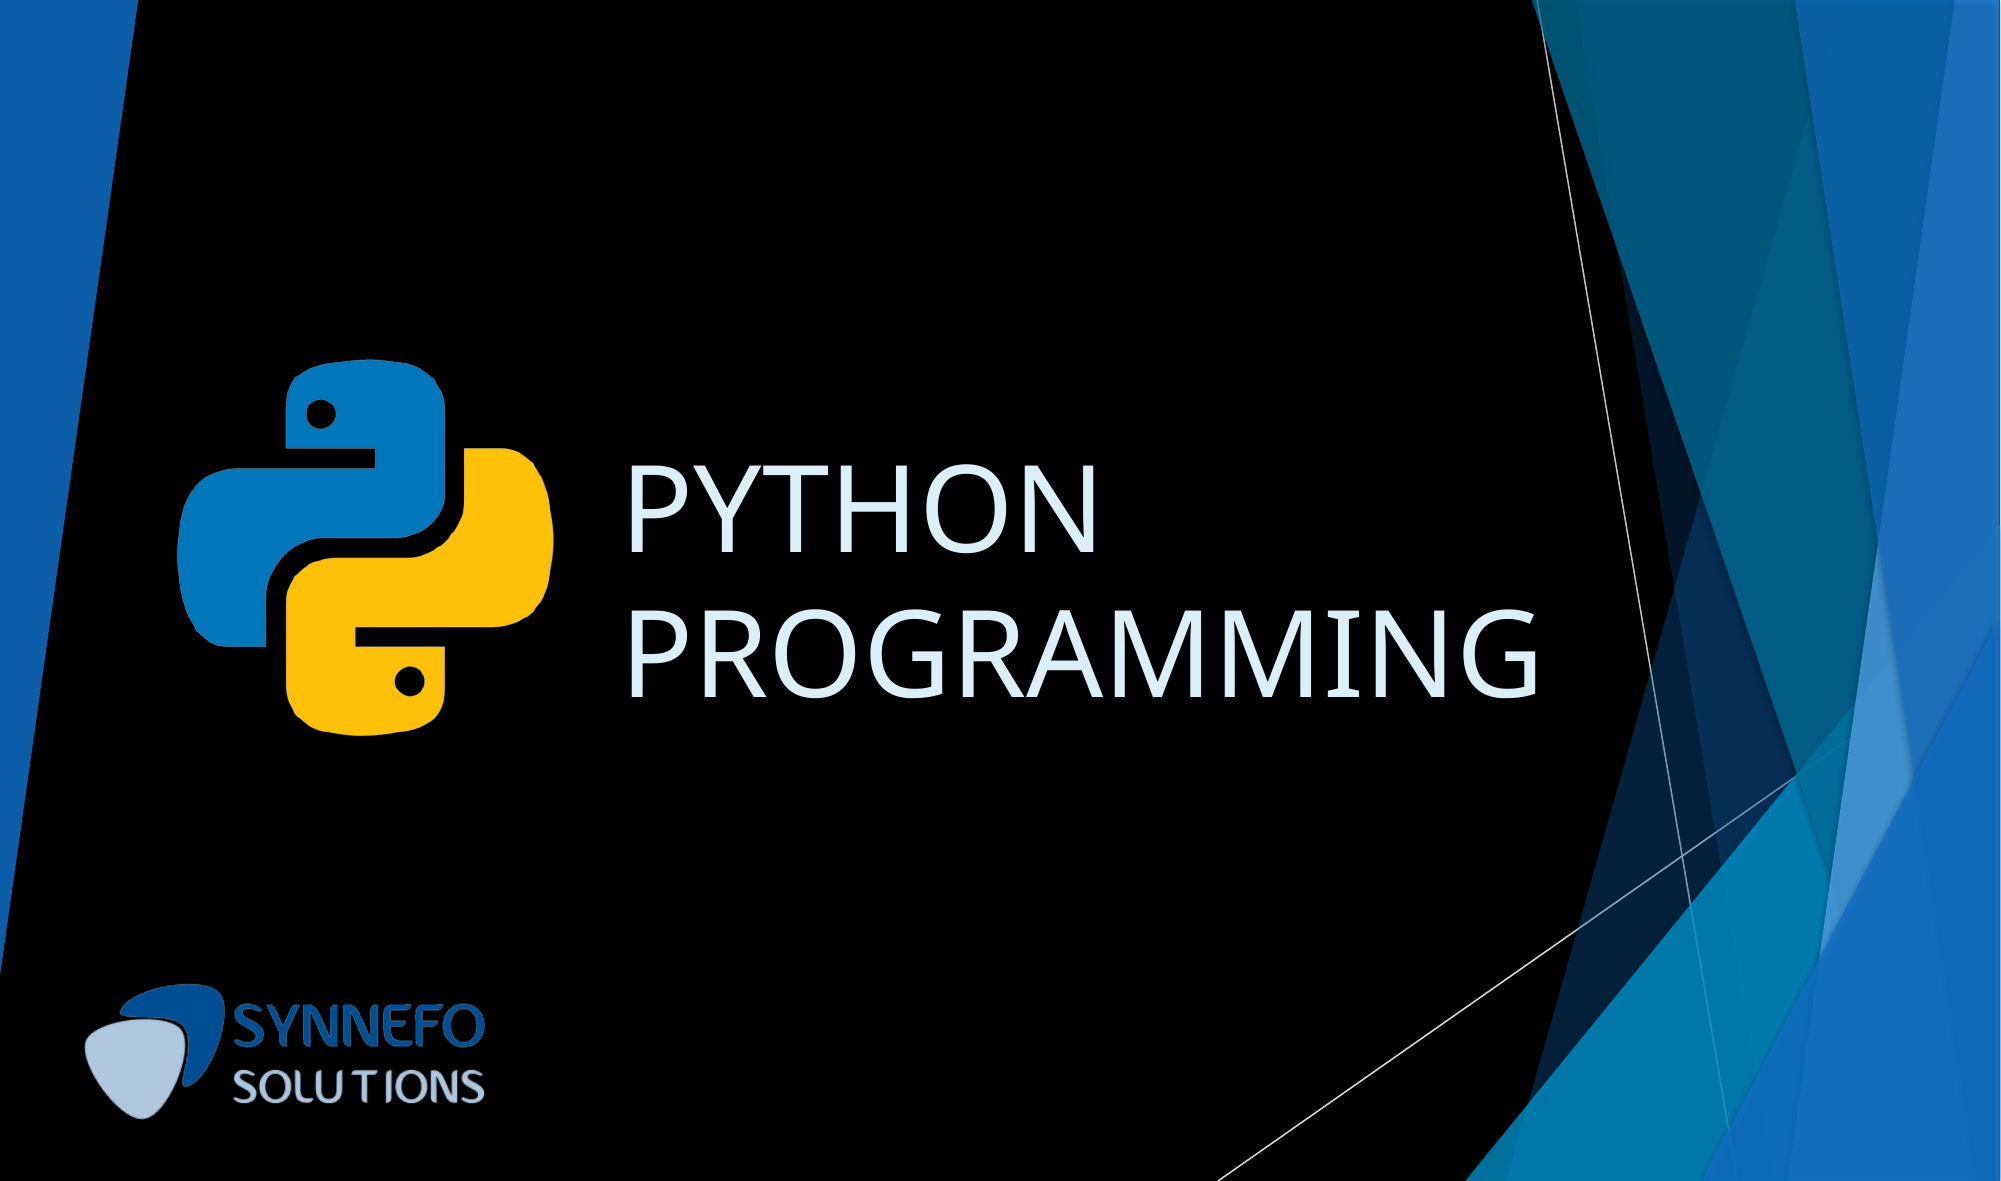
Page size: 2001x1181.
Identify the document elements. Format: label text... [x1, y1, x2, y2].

picture [78, 975, 535, 1156]
picture [108, 334, 620, 761]
title PYTHON PROGRAMMING [624, 415, 1568, 730]
